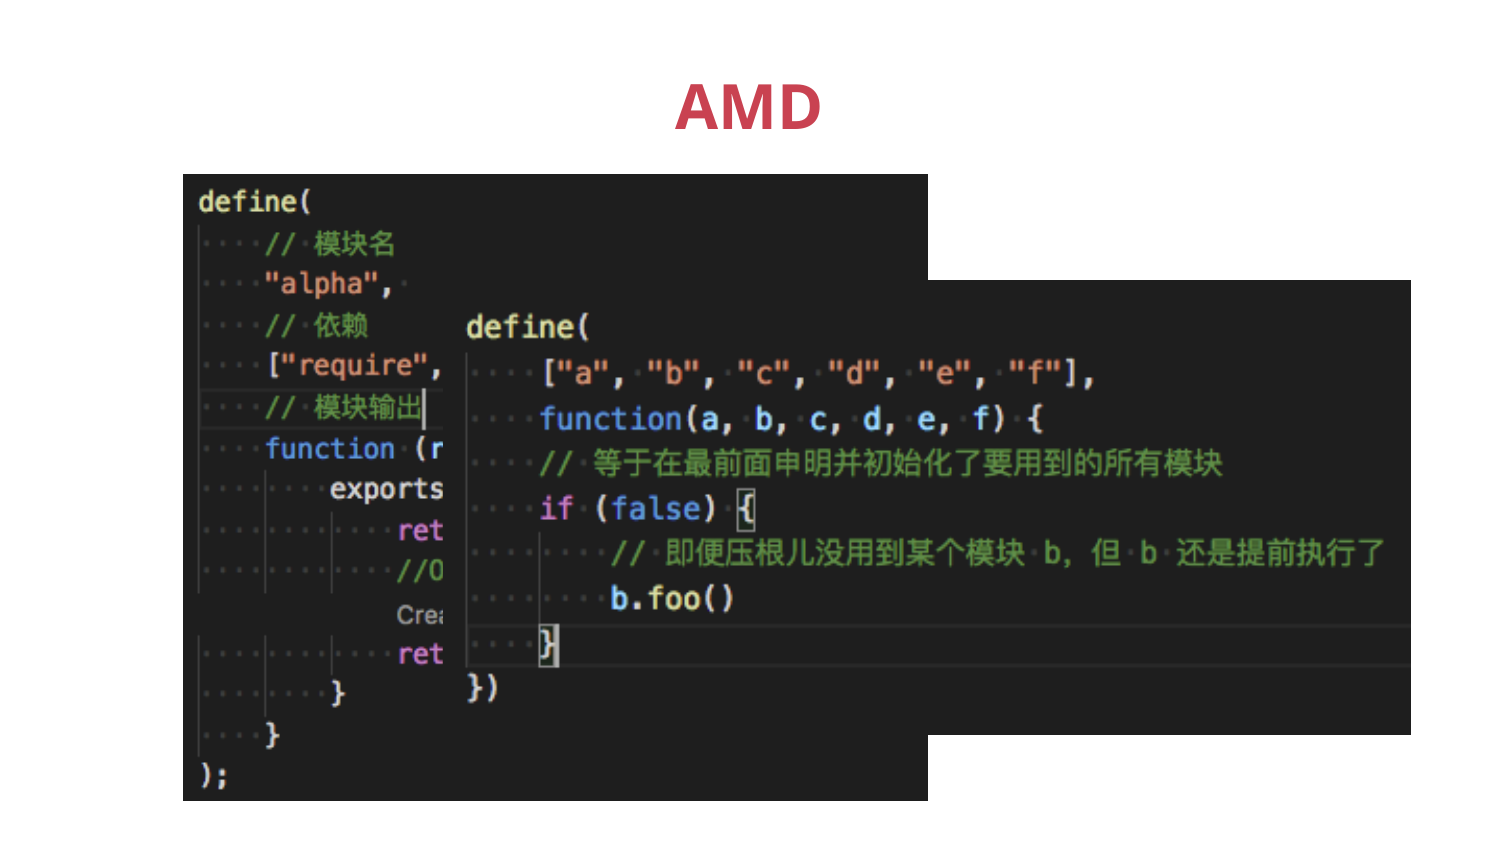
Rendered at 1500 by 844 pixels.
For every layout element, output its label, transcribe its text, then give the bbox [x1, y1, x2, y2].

picture [182, 174, 1411, 802]
title AMD [75, 33, 1425, 175]
